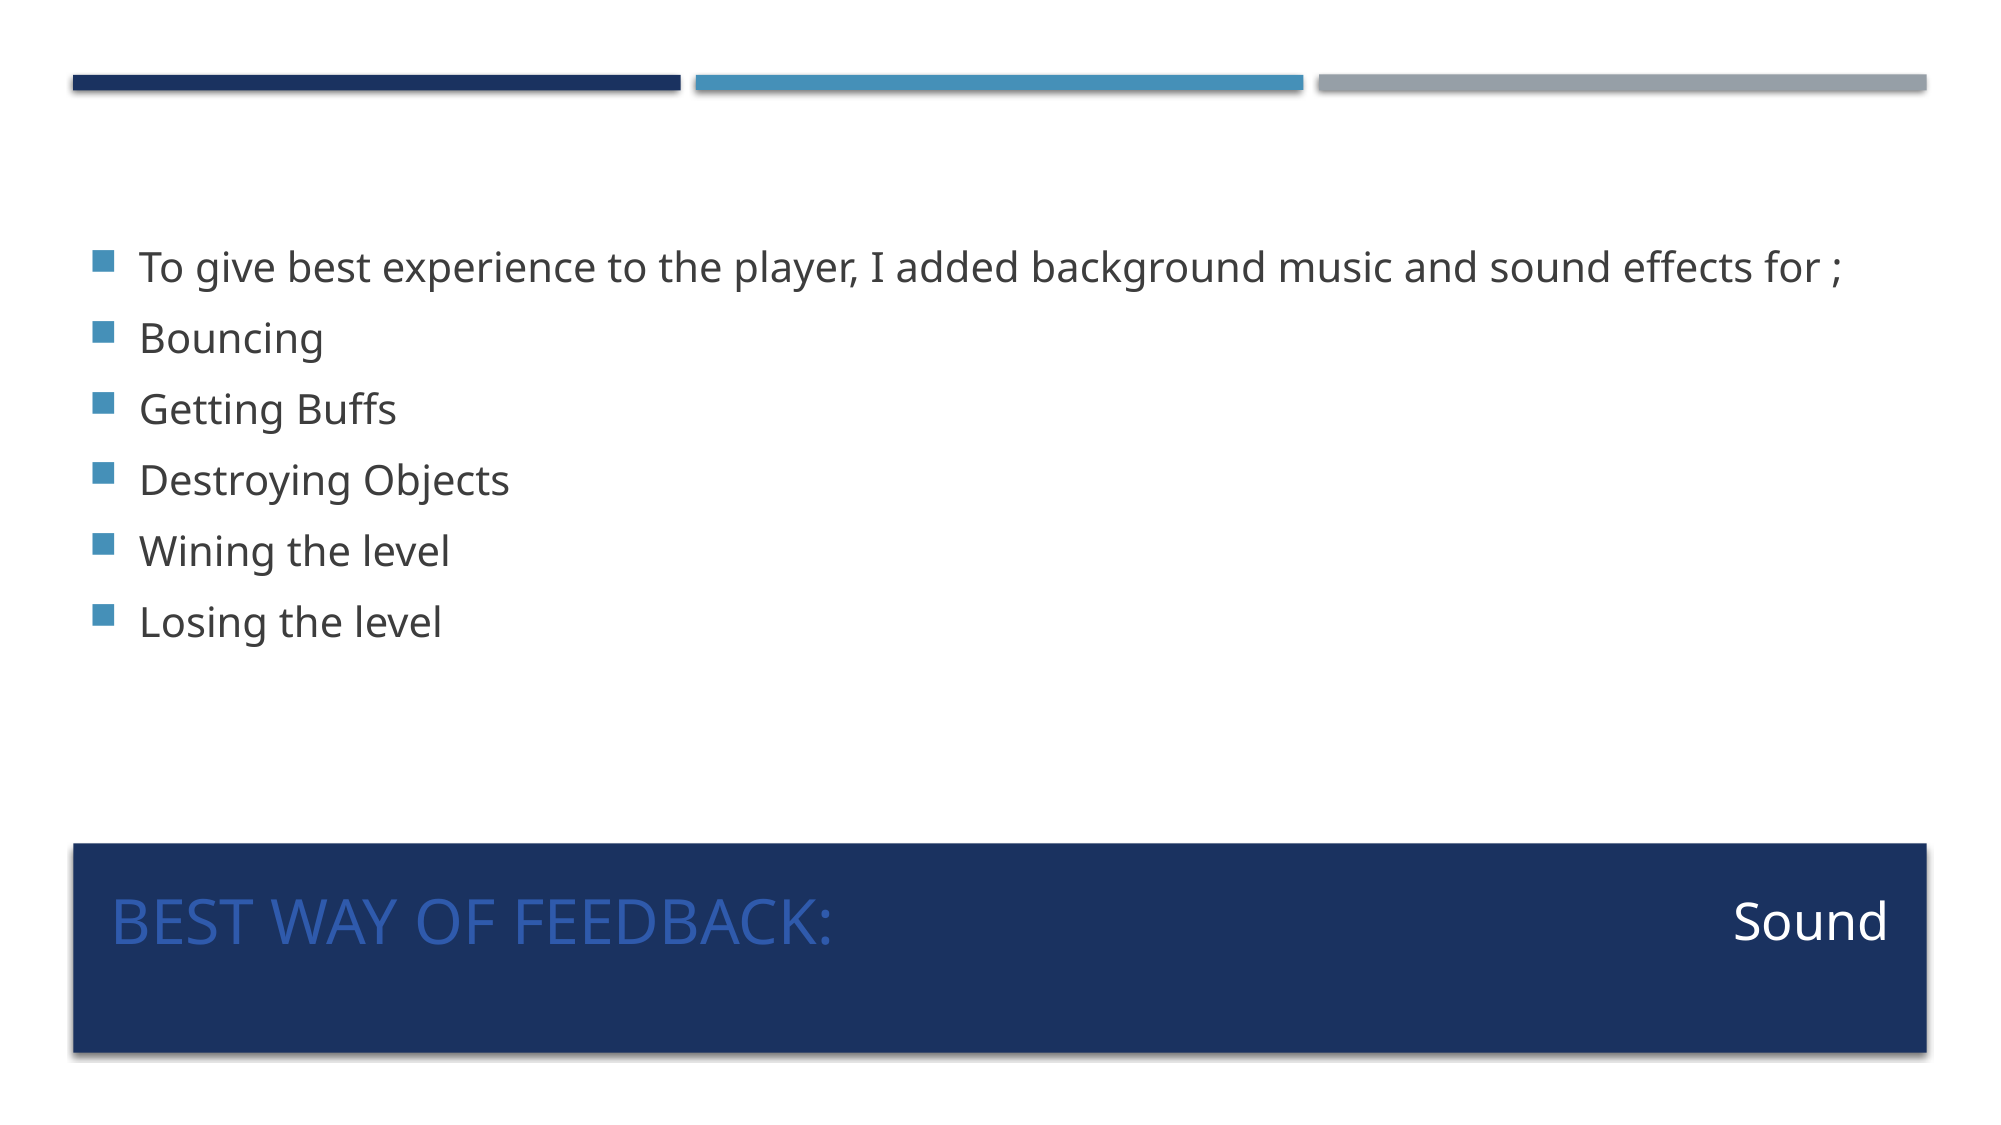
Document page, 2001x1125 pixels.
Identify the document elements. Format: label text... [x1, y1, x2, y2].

list Sound [941, 863, 1905, 977]
list To give best experience to the player, I added background music and sound effects for ; Bouncing Getting Buffs Destroying Objects Wining the level Losing the level [73, 98, 1926, 789]
title Best way of feedback: [95, 863, 901, 977]
